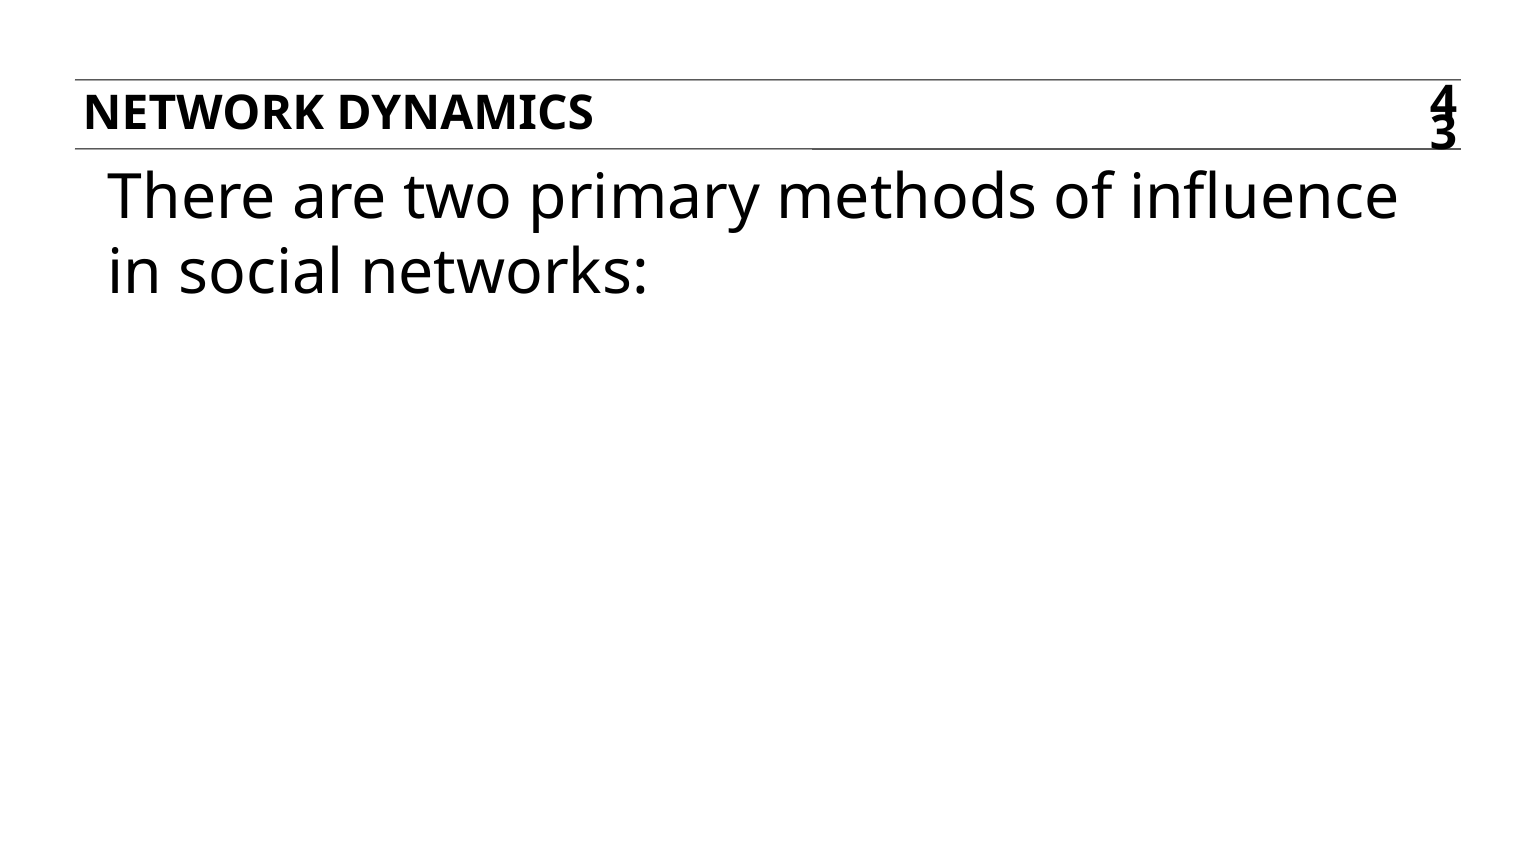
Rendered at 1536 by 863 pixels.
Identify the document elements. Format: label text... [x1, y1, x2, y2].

text_box There are two primary methods of influence in social networks: [92, 148, 1468, 313]
list Network dynamics [67, 81, 1118, 132]
slide_number 43 [1419, 86, 1461, 138]
